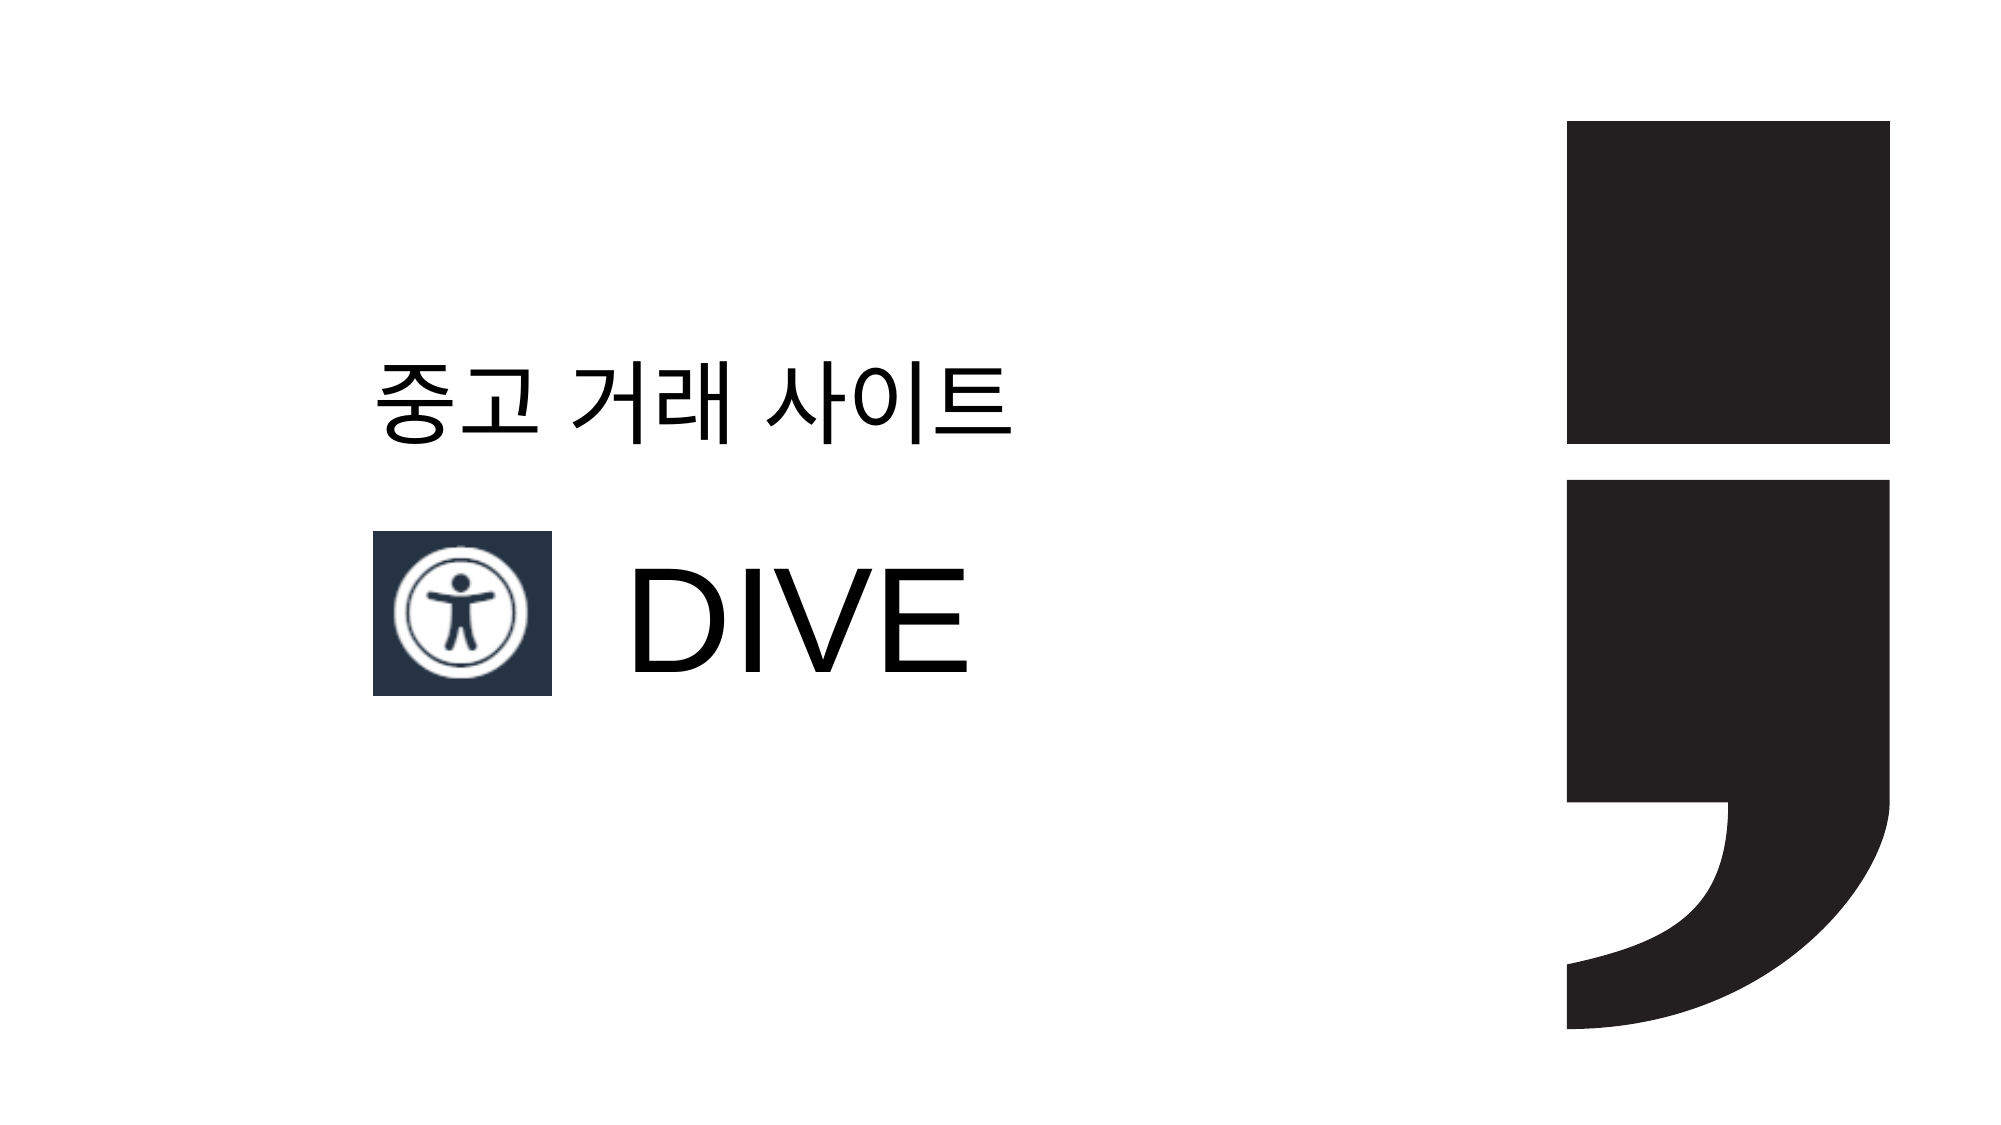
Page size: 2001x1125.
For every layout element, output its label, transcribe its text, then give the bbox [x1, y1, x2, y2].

picture [373, 531, 552, 696]
text_box [1566, 120, 1890, 444]
text_box 중고 거래 사이트 [373, 321, 1359, 480]
text_box DIVE [598, 514, 1225, 710]
text_box [1566, 479, 1890, 1030]
